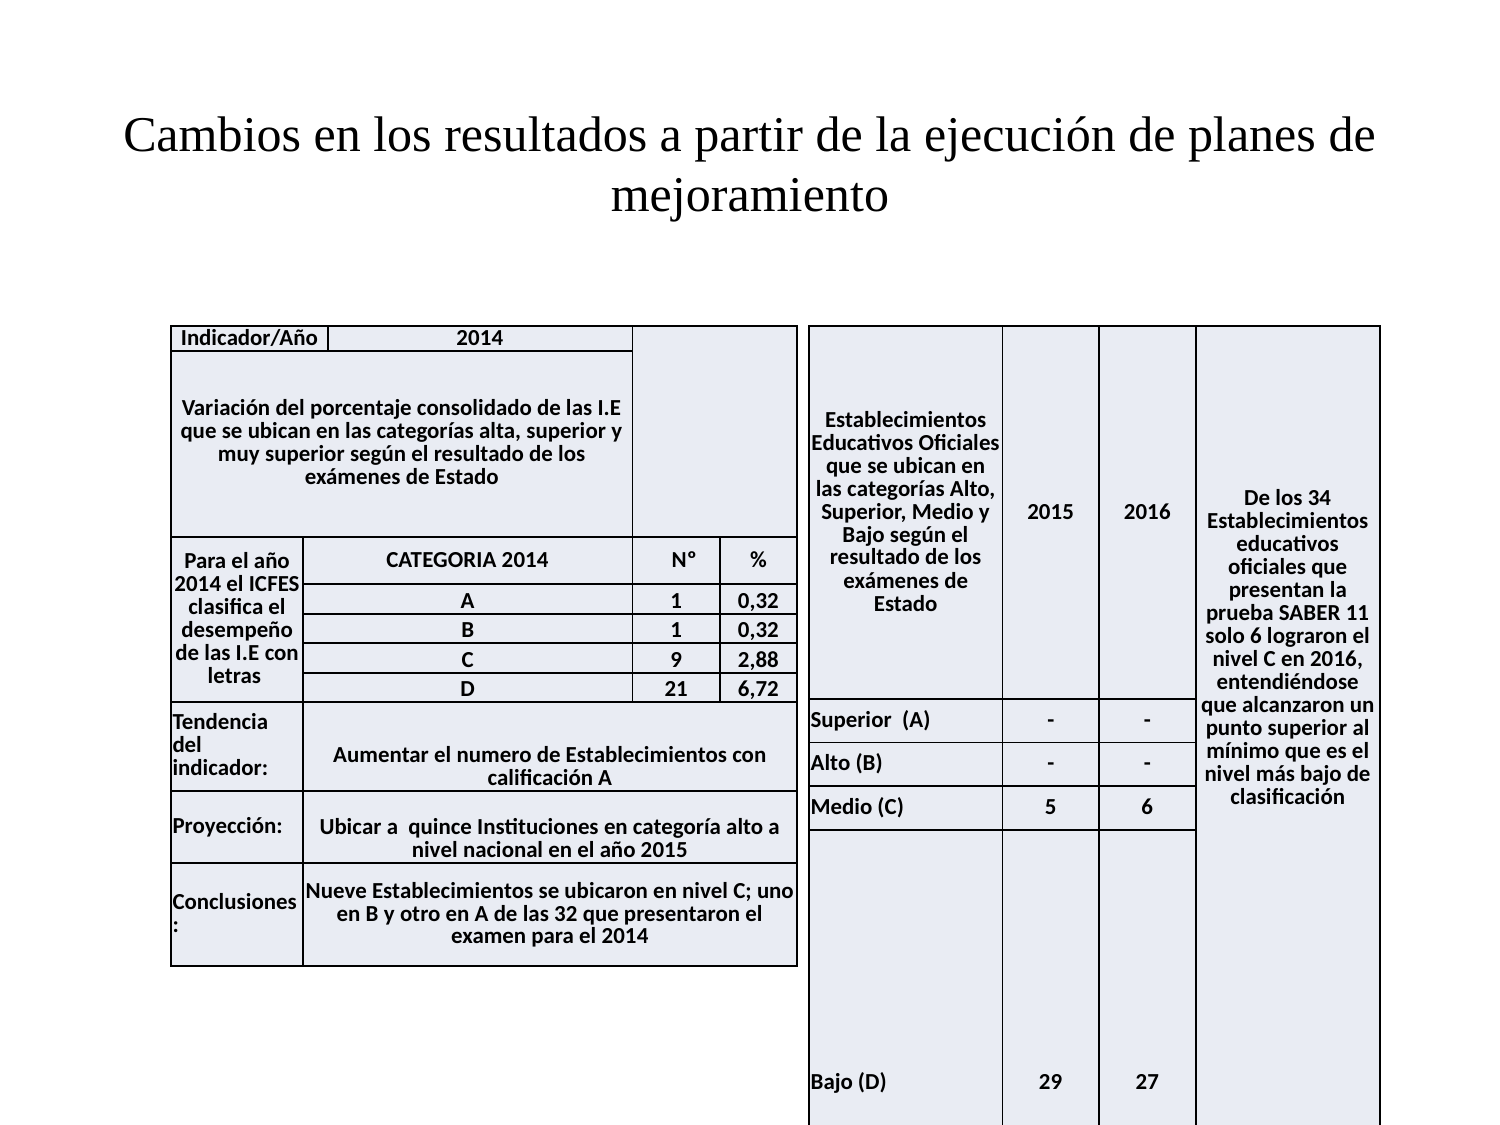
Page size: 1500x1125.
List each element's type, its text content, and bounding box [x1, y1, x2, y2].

table_cell Variación del porcentaje consolidado de las I.E que se ubican en las categorías alta, superior y muy superior según el resultado de los exámenes de Estado [172, 352, 632, 536]
table_cell 21 [633, 674, 719, 701]
title Cambios en los resultados a partir de la ejecución de planes de mejoramiento [75, 90, 1425, 233]
table_cell 2,88 [721, 644, 796, 672]
table_cell Ubicar a quince Instituciones en categoría alto a nivel nacional en el año 2015 [304, 792, 796, 862]
table_header Indicador/Año [172, 327, 327, 350]
table_header [633, 327, 796, 536]
table_cell C [304, 644, 632, 672]
table_cell Aumentar el numero de Establecimientos con calificación A [304, 703, 796, 790]
table_cell Superior (A) [810, 700, 1002, 742]
table_cell B [304, 615, 632, 642]
table_cell Tendencia del indicador: [172, 703, 302, 790]
table_cell Nº [633, 538, 719, 583]
table_cell Bajo (D) [810, 831, 1002, 1125]
table_cell 1 [633, 615, 719, 642]
table_cell - [1003, 700, 1098, 742]
table_header 2014 [329, 327, 632, 350]
table_cell - [1003, 743, 1098, 785]
table_cell Medio (C) [810, 787, 1002, 829]
table_header Establecimientos Educativos Oficiales que se ubican en las categorías Alto, Superior, Medio y Bajo según el resultado de los exámenes de Estado [810, 327, 1002, 698]
table_cell - [1100, 700, 1195, 742]
table_cell Nueve Establecimientos se ubicaron en nivel C; uno en B y otro en A de las 32 que presentaron el examen para el 2014 [304, 864, 796, 965]
table_cell 9 [633, 644, 719, 672]
table_cell 1 [633, 585, 719, 613]
table_cell Alto (B) [810, 743, 1002, 785]
table_cell Proyección: [172, 792, 302, 862]
table_cell 0,32 [721, 615, 796, 642]
table_cell % [721, 538, 796, 583]
table_cell Para el año 2014 el ICFES clasifica el desempeño de las I.E con letras [172, 538, 302, 701]
table_cell 6,72 [721, 674, 796, 701]
table_header 2016 [1100, 327, 1195, 698]
table_cell Conclusiones: [172, 864, 302, 965]
table_header 2015 [1003, 327, 1098, 698]
table_cell A [304, 585, 632, 613]
table_cell D [304, 674, 632, 701]
table_cell 27 [1100, 831, 1195, 1125]
table_header De los 34 Establecimientos educativos oficiales que presentan la prueba SABER 11 solo 6 lograron el nivel C en 2016, entendiéndose que alcanzaron un punto superior al mínimo que es el nivel más bajo de clasificación [1197, 327, 1379, 1125]
table_cell 0,32 [721, 585, 796, 613]
table_cell 6 [1100, 787, 1195, 829]
table_cell 5 [1003, 787, 1098, 829]
table_cell CATEGORIA 2014 [304, 538, 632, 583]
table_cell - [1100, 743, 1195, 785]
table_cell 29 [1003, 831, 1098, 1125]
